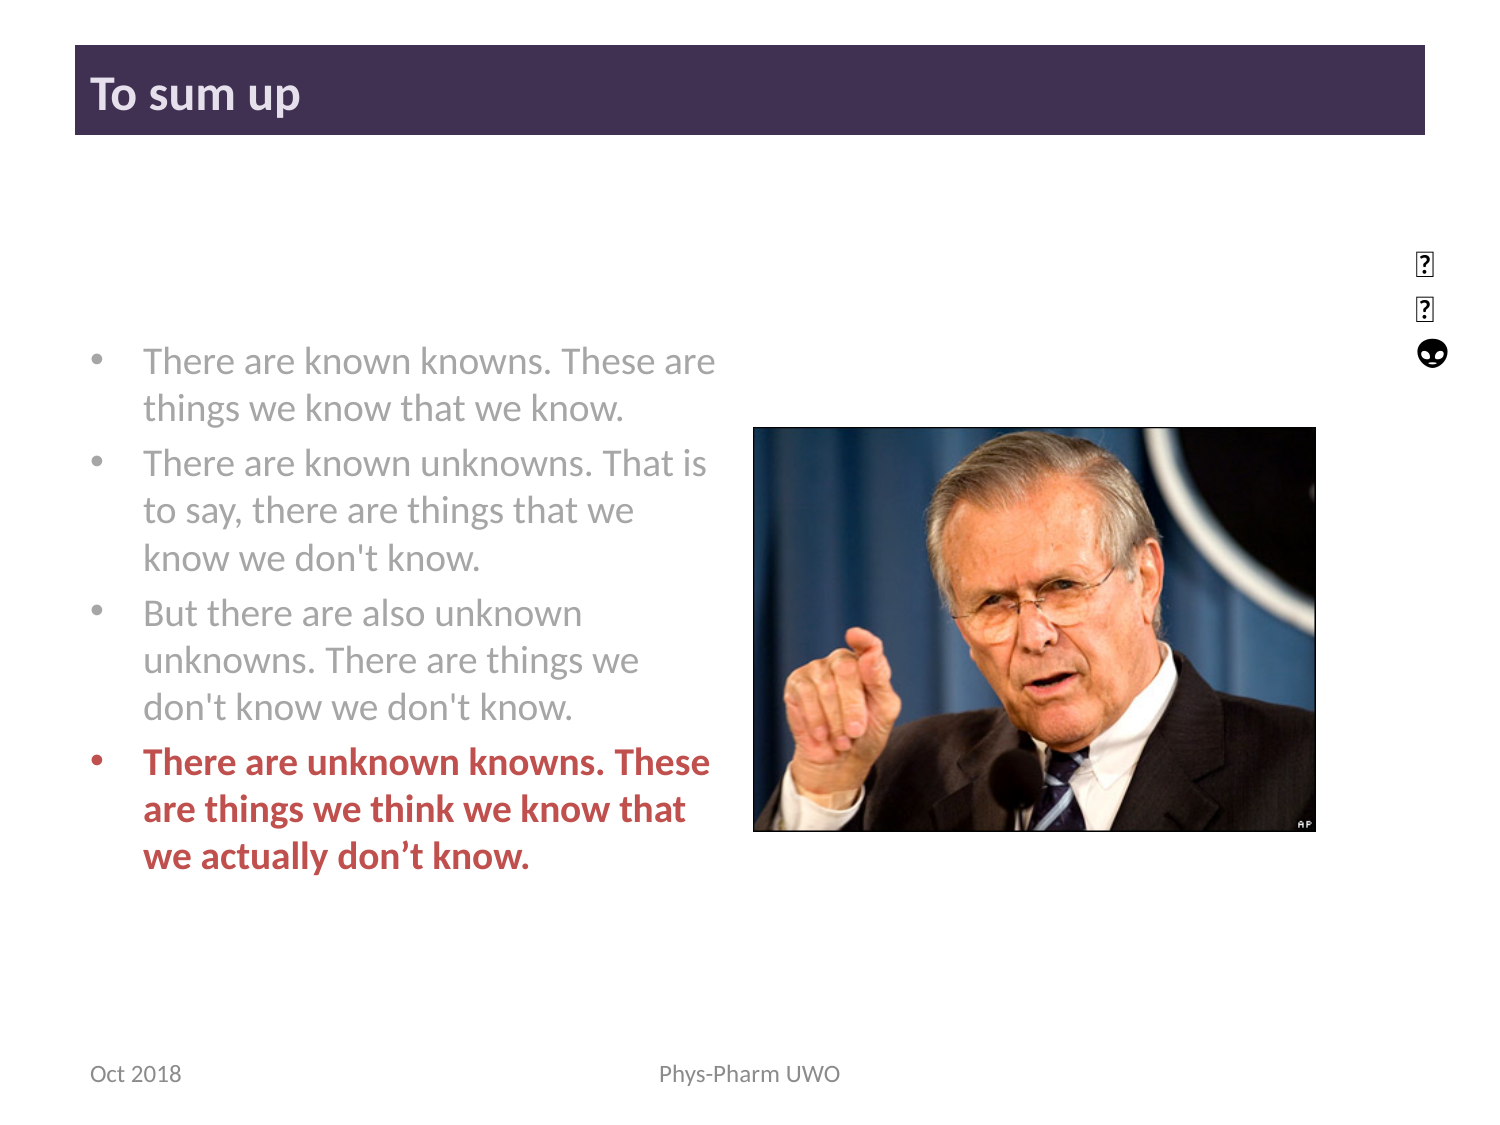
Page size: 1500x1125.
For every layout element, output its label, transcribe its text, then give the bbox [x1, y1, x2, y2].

text_box 🐯 🐞 👽 [1400, 232, 1482, 383]
list There are known knowns. These are things we know that we know. There are known unknowns. That is to say, there are things that we know we don't know. But there are also unknown unknowns. There are things we don't know we don't know. There are unknown knowns. These are things we think we know that we actually don’t know. [75, 327, 737, 925]
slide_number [75, 1042, 425, 1103]
title To sum up [75, 45, 1425, 135]
picture [753, 426, 1316, 833]
footer Phys-Pharm UWO [512, 1042, 988, 1103]
